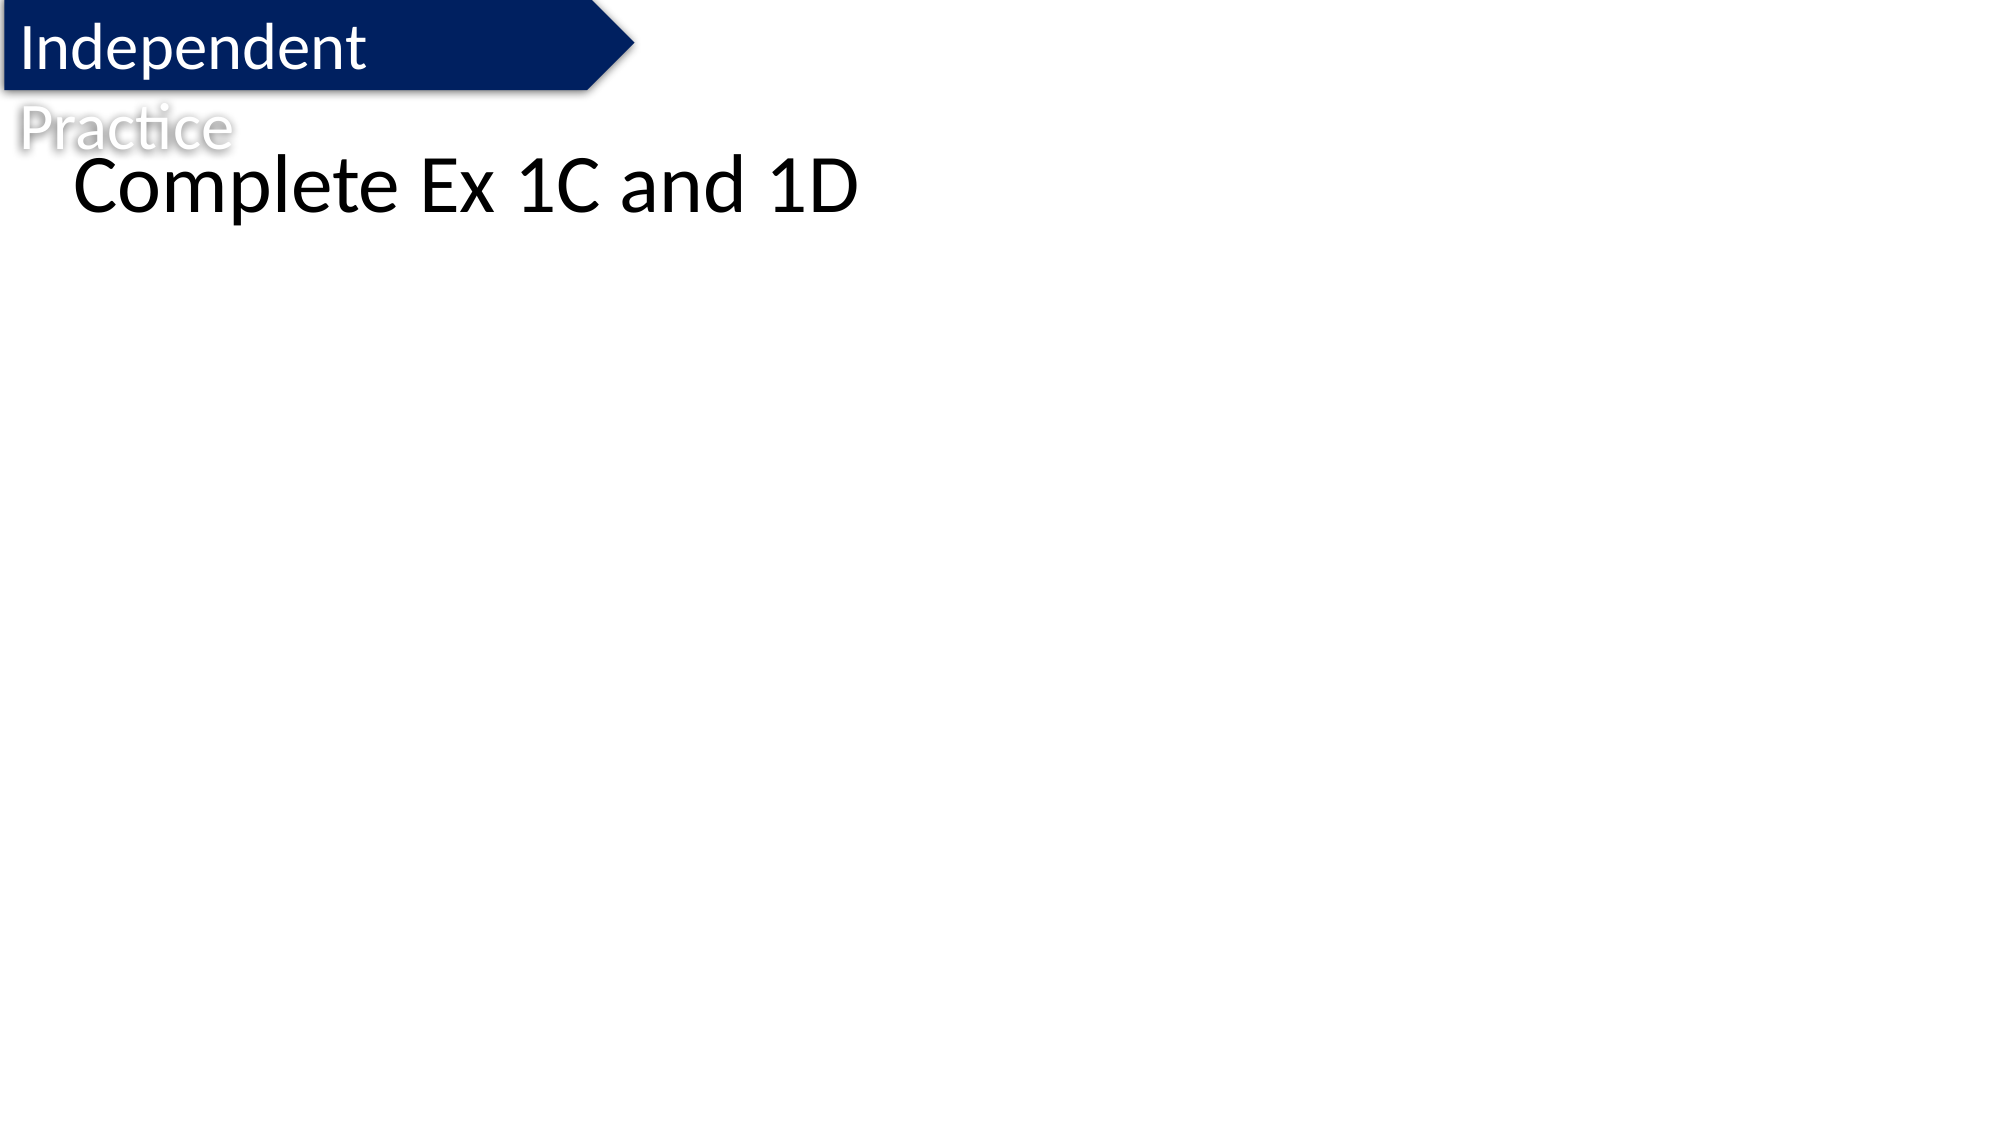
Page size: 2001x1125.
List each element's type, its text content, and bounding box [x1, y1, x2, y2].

text_box Independent Practice [4, 0, 635, 91]
subtitle Complete Ex 1C and 1D [58, 133, 1559, 1042]
